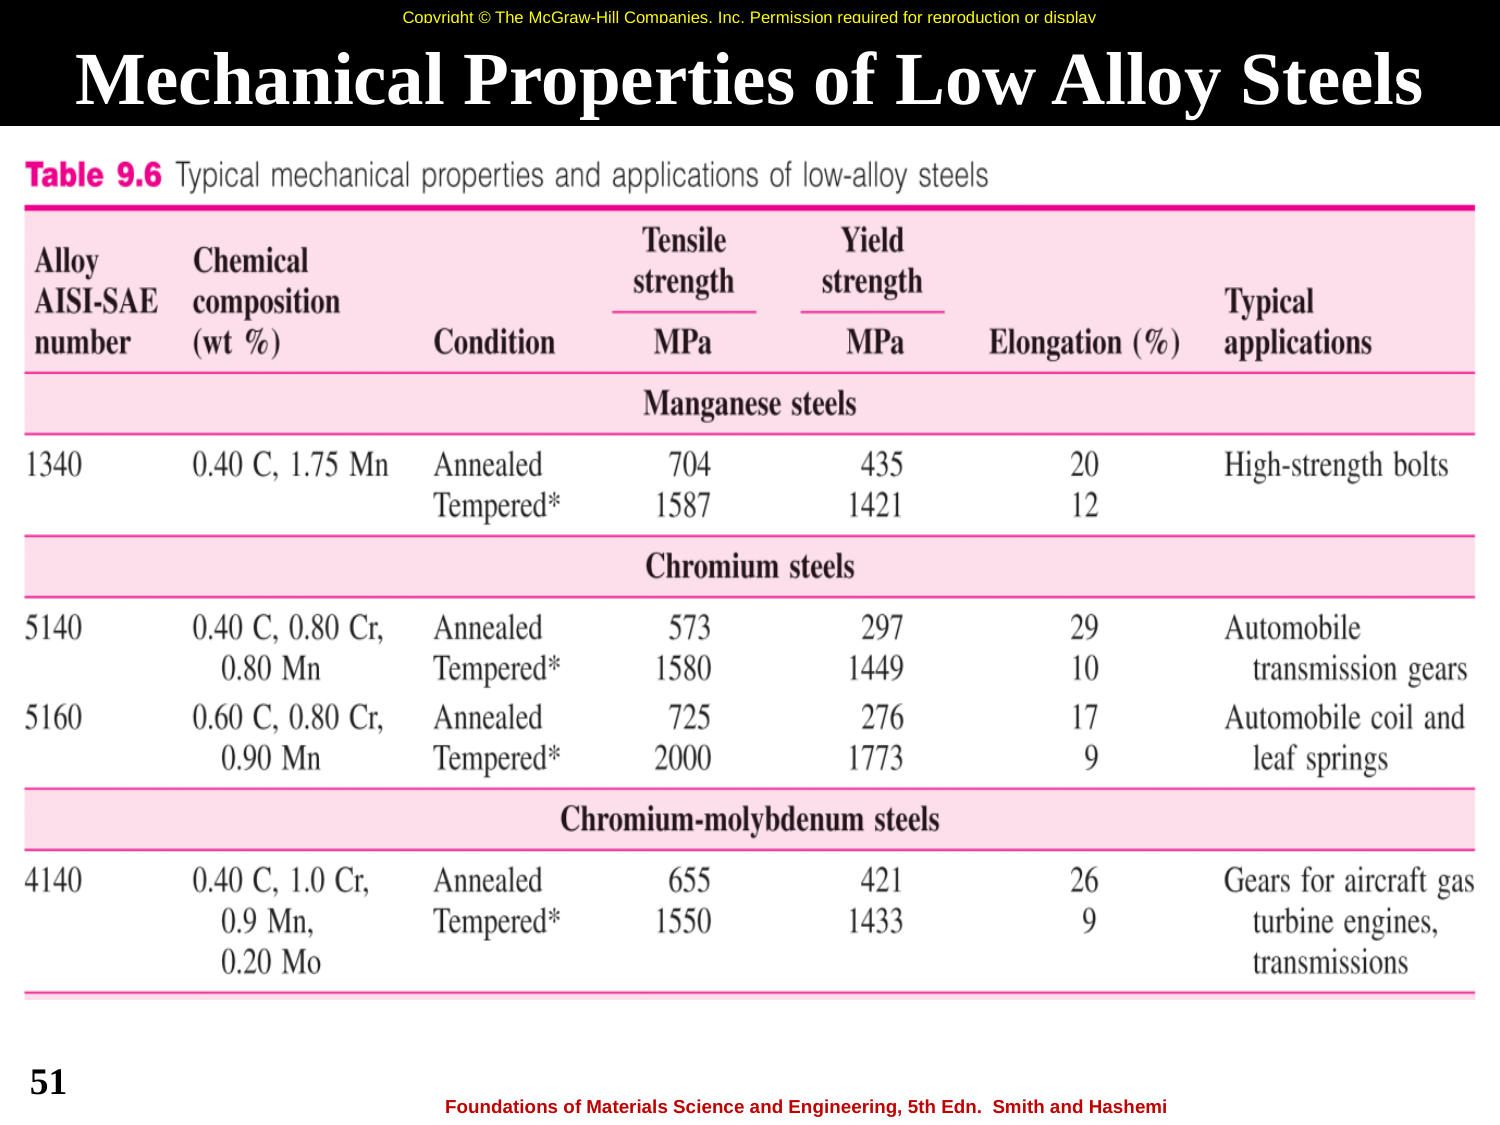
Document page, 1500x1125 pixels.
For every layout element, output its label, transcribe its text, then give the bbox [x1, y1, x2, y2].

title Mechanical Properties of Low Alloy Steels [0, 23, 1500, 126]
picture [11, 148, 1488, 1000]
text_box 51 [0, 1049, 82, 1125]
